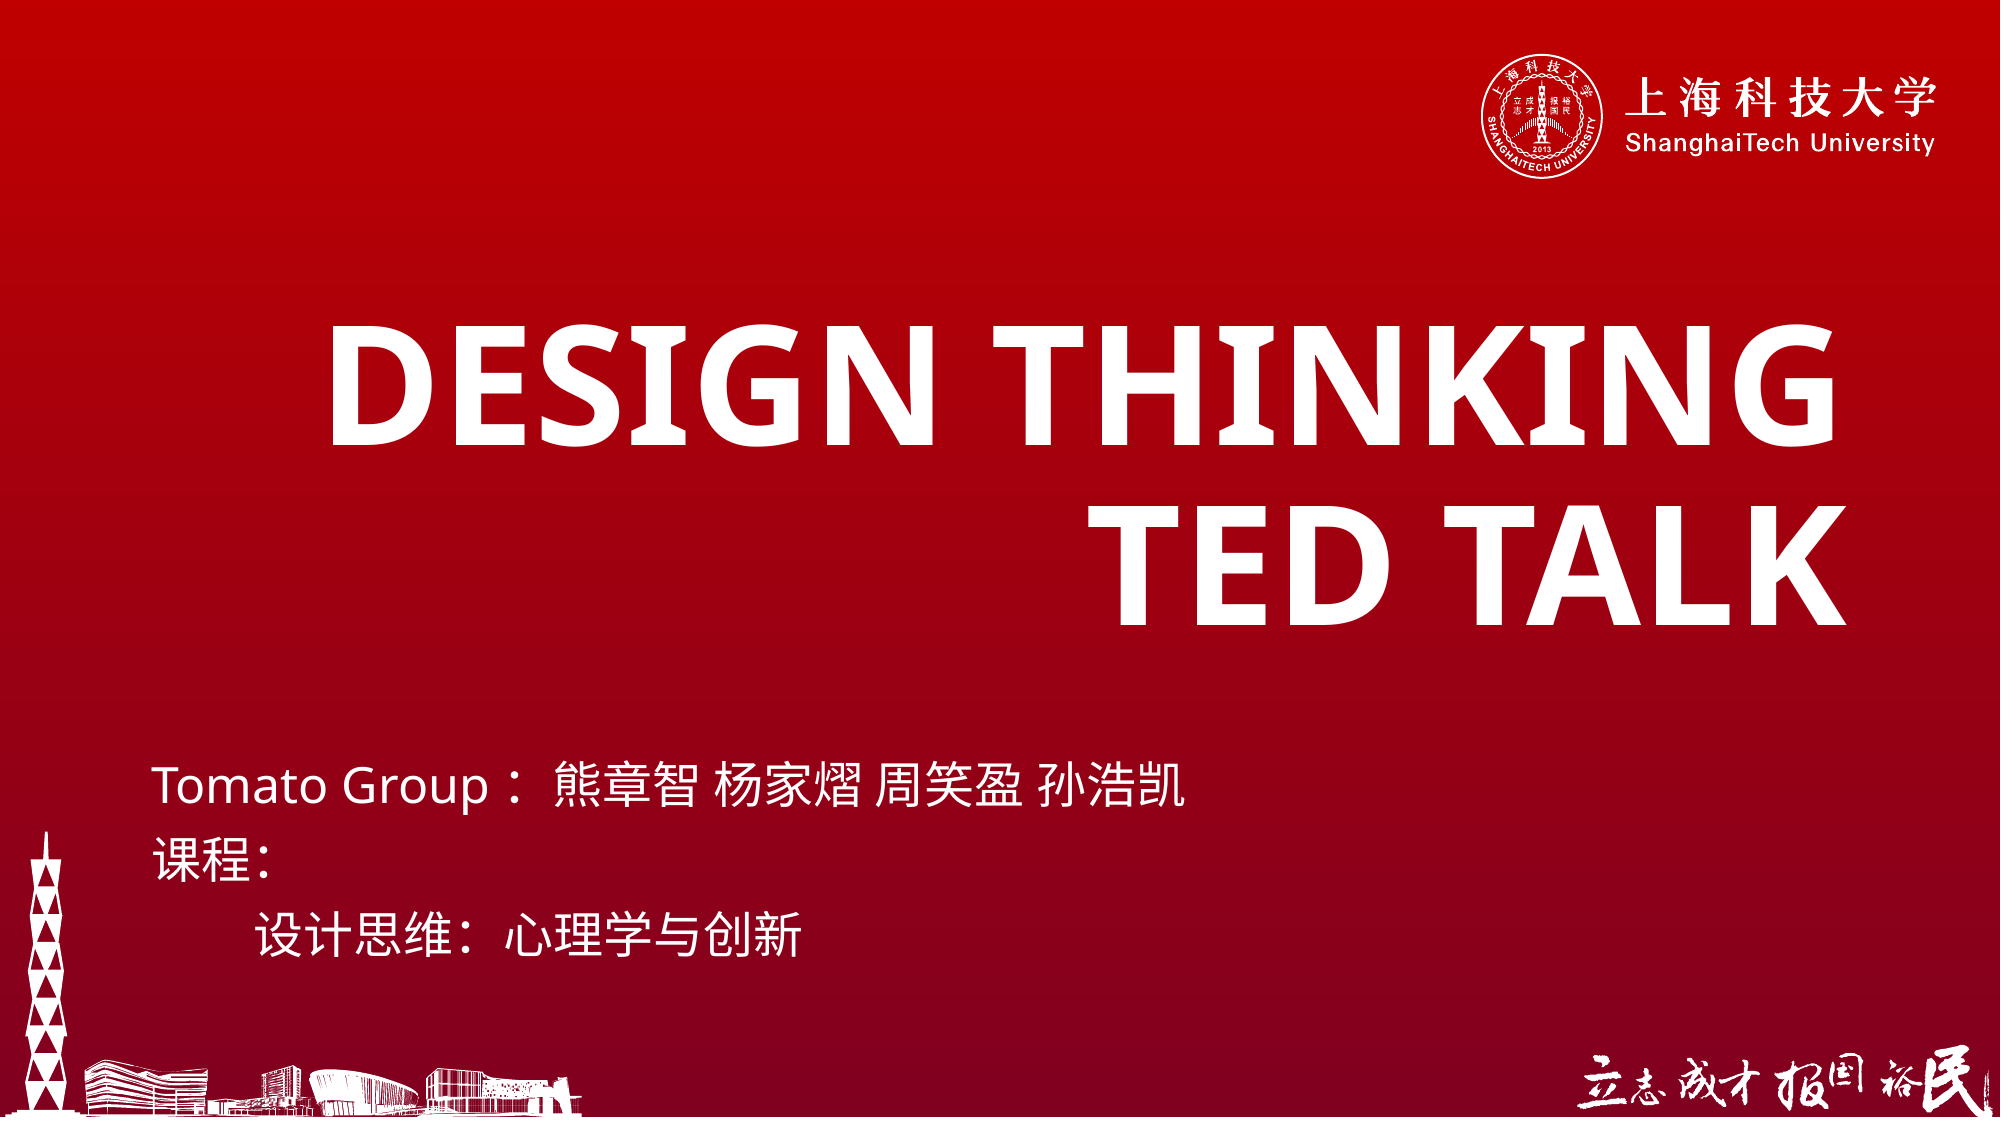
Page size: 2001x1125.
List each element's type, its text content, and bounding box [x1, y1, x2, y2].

title DESIGN THINKING TED TALK [137, 456, 1863, 669]
list Tomato Group：熊章智 杨家熠 周笑盈 孙浩凯 课程： 设计思维：心理学与创新 [136, 752, 1862, 999]
